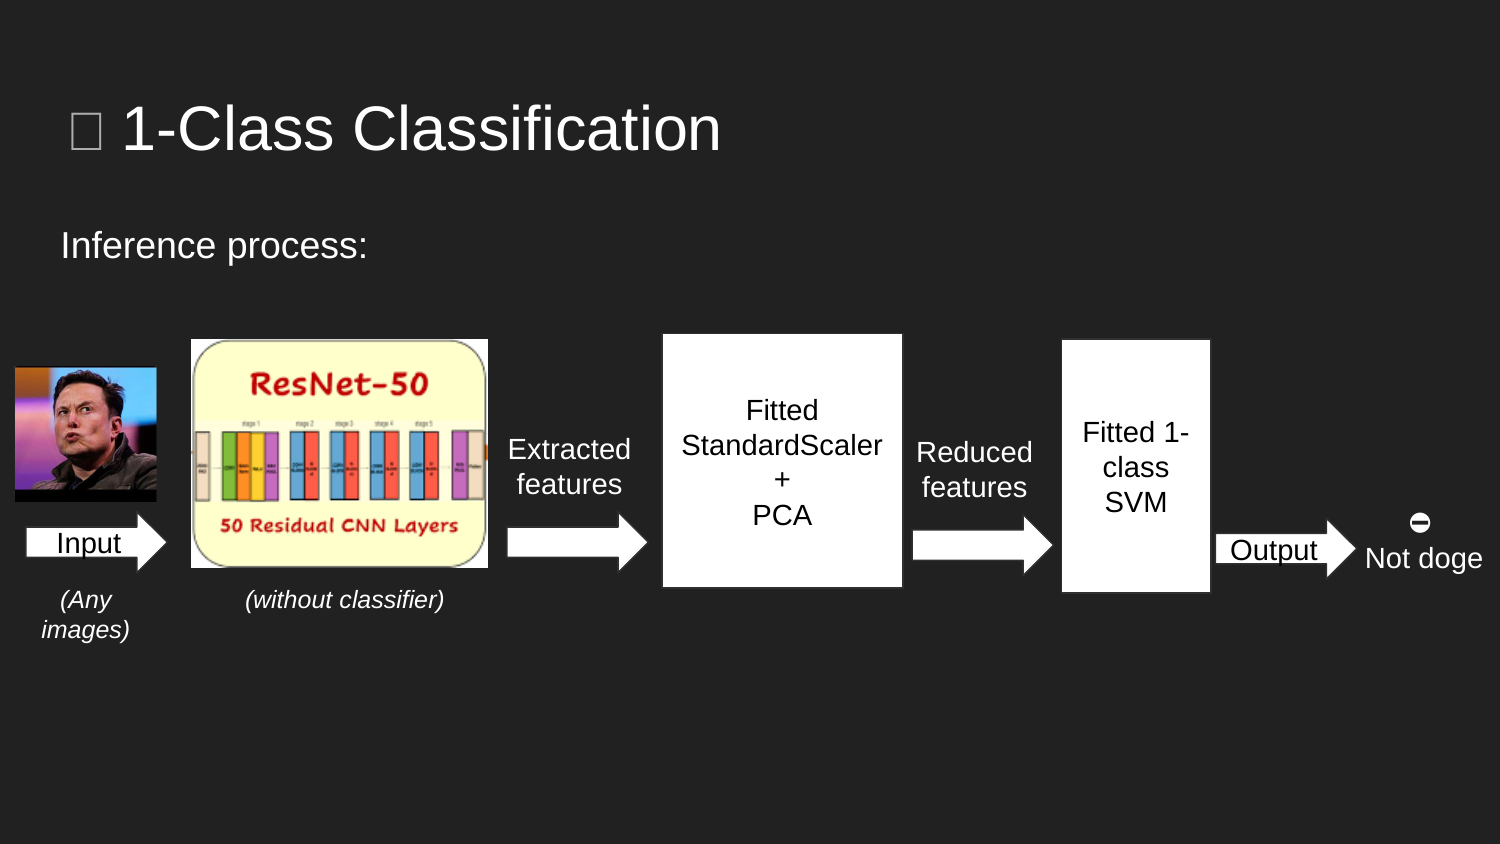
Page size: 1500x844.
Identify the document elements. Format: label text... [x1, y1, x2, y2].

list Inference process: [45, 199, 1444, 708]
text_box ⛔️ Not doge [1323, 489, 1500, 590]
text_box Fitted 1-class SVM [1061, 338, 1211, 594]
title 🔮 1-Class Classification [51, 72, 1449, 189]
picture [14, 366, 157, 503]
text_box Input [25, 511, 168, 568]
text_box Reduced features [894, 418, 1056, 519]
text_box [912, 519, 1054, 576]
text_box [506, 516, 649, 573]
text_box Extracted features [493, 415, 651, 516]
picture [191, 339, 488, 568]
text_box (Any images) [25, 568, 147, 659]
text_box Output [1215, 533, 1323, 564]
text_box Fitted StandardScaler + PCA [661, 333, 903, 589]
text_box (without classifier) [197, 568, 493, 629]
